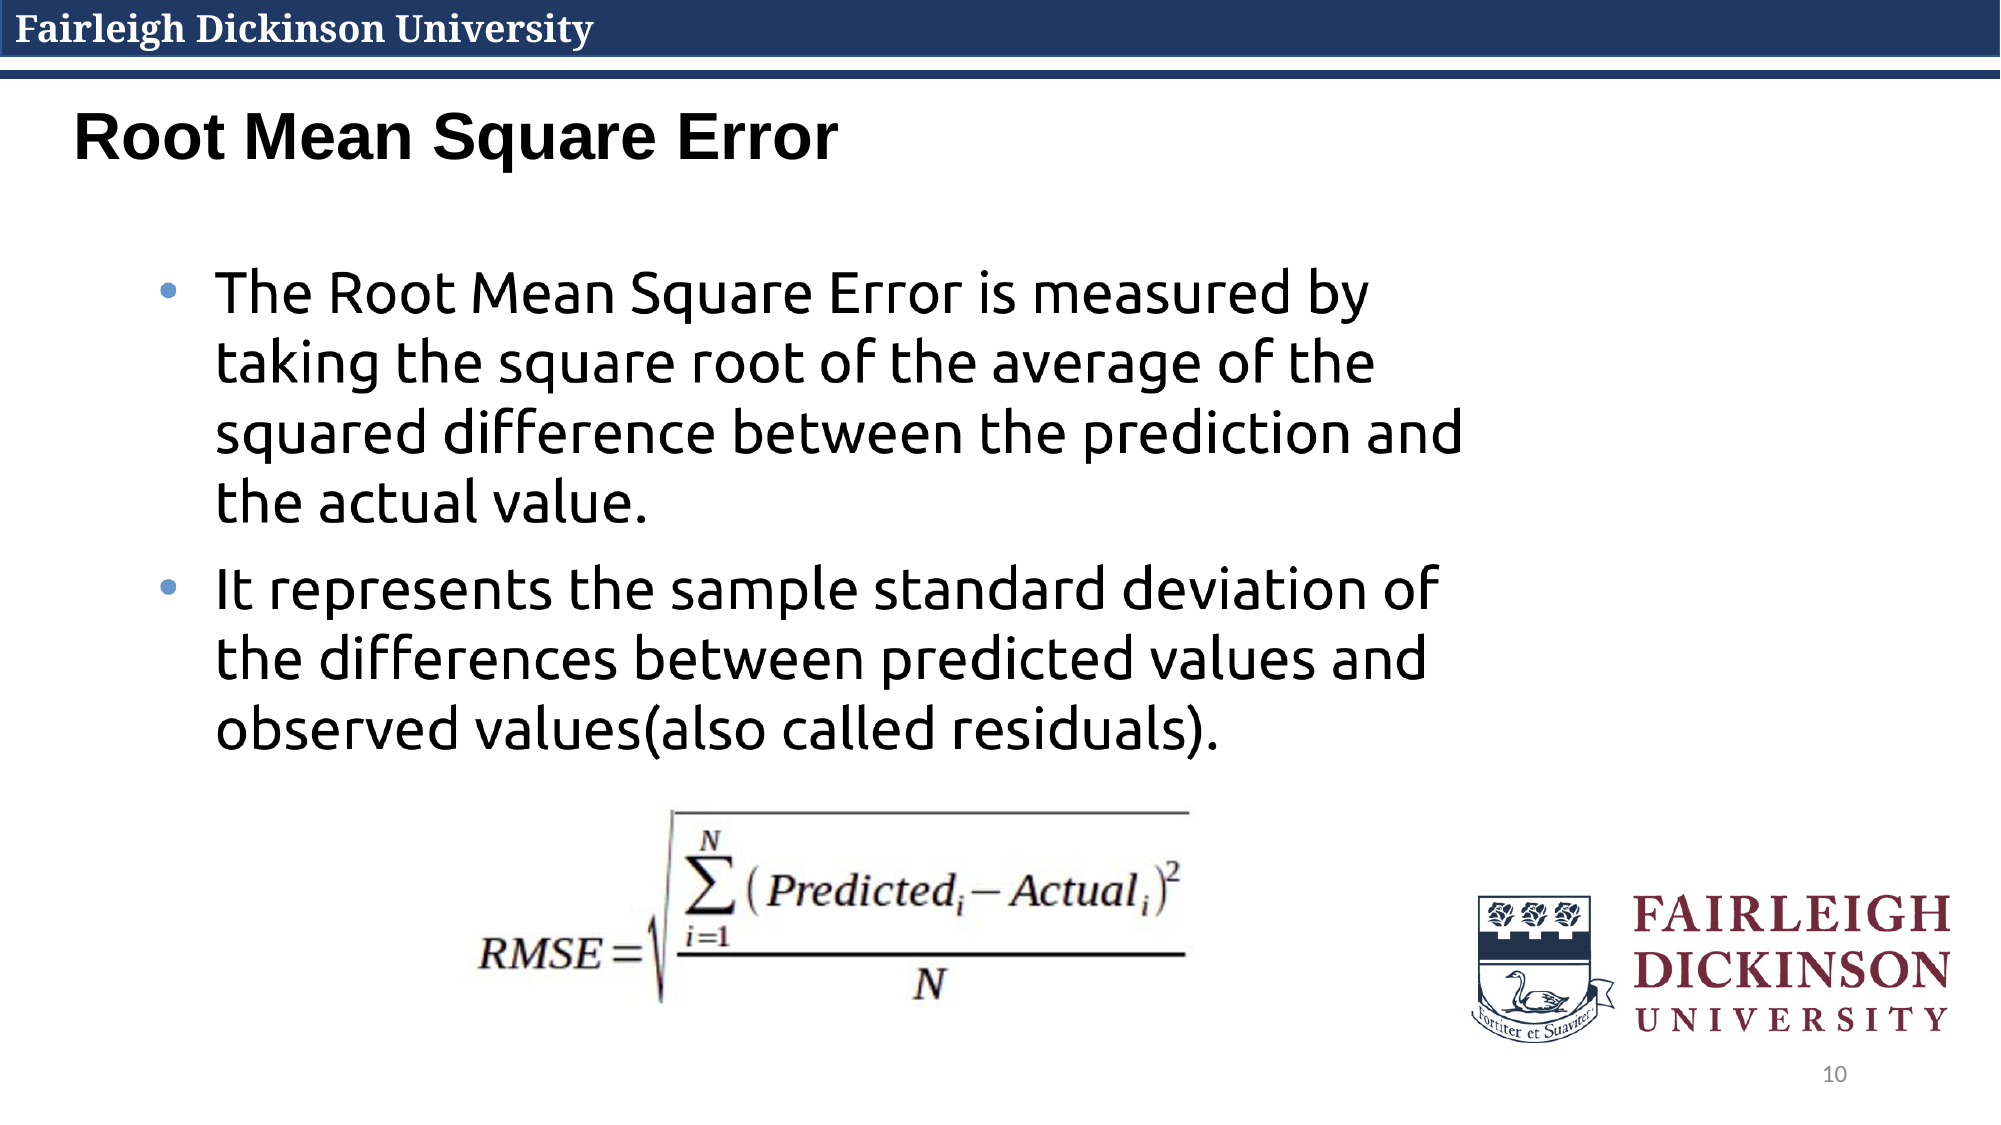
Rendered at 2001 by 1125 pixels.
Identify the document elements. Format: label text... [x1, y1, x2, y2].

title Root Mean Square Error [71, 75, 1443, 228]
slide_number 10 [1412, 1042, 1863, 1103]
title Root Mean Square Error [71, 36, 1443, 74]
picture [150, 257, 1950, 1043]
text_box Fairleigh Dickinson University [0, 0, 2000, 57]
